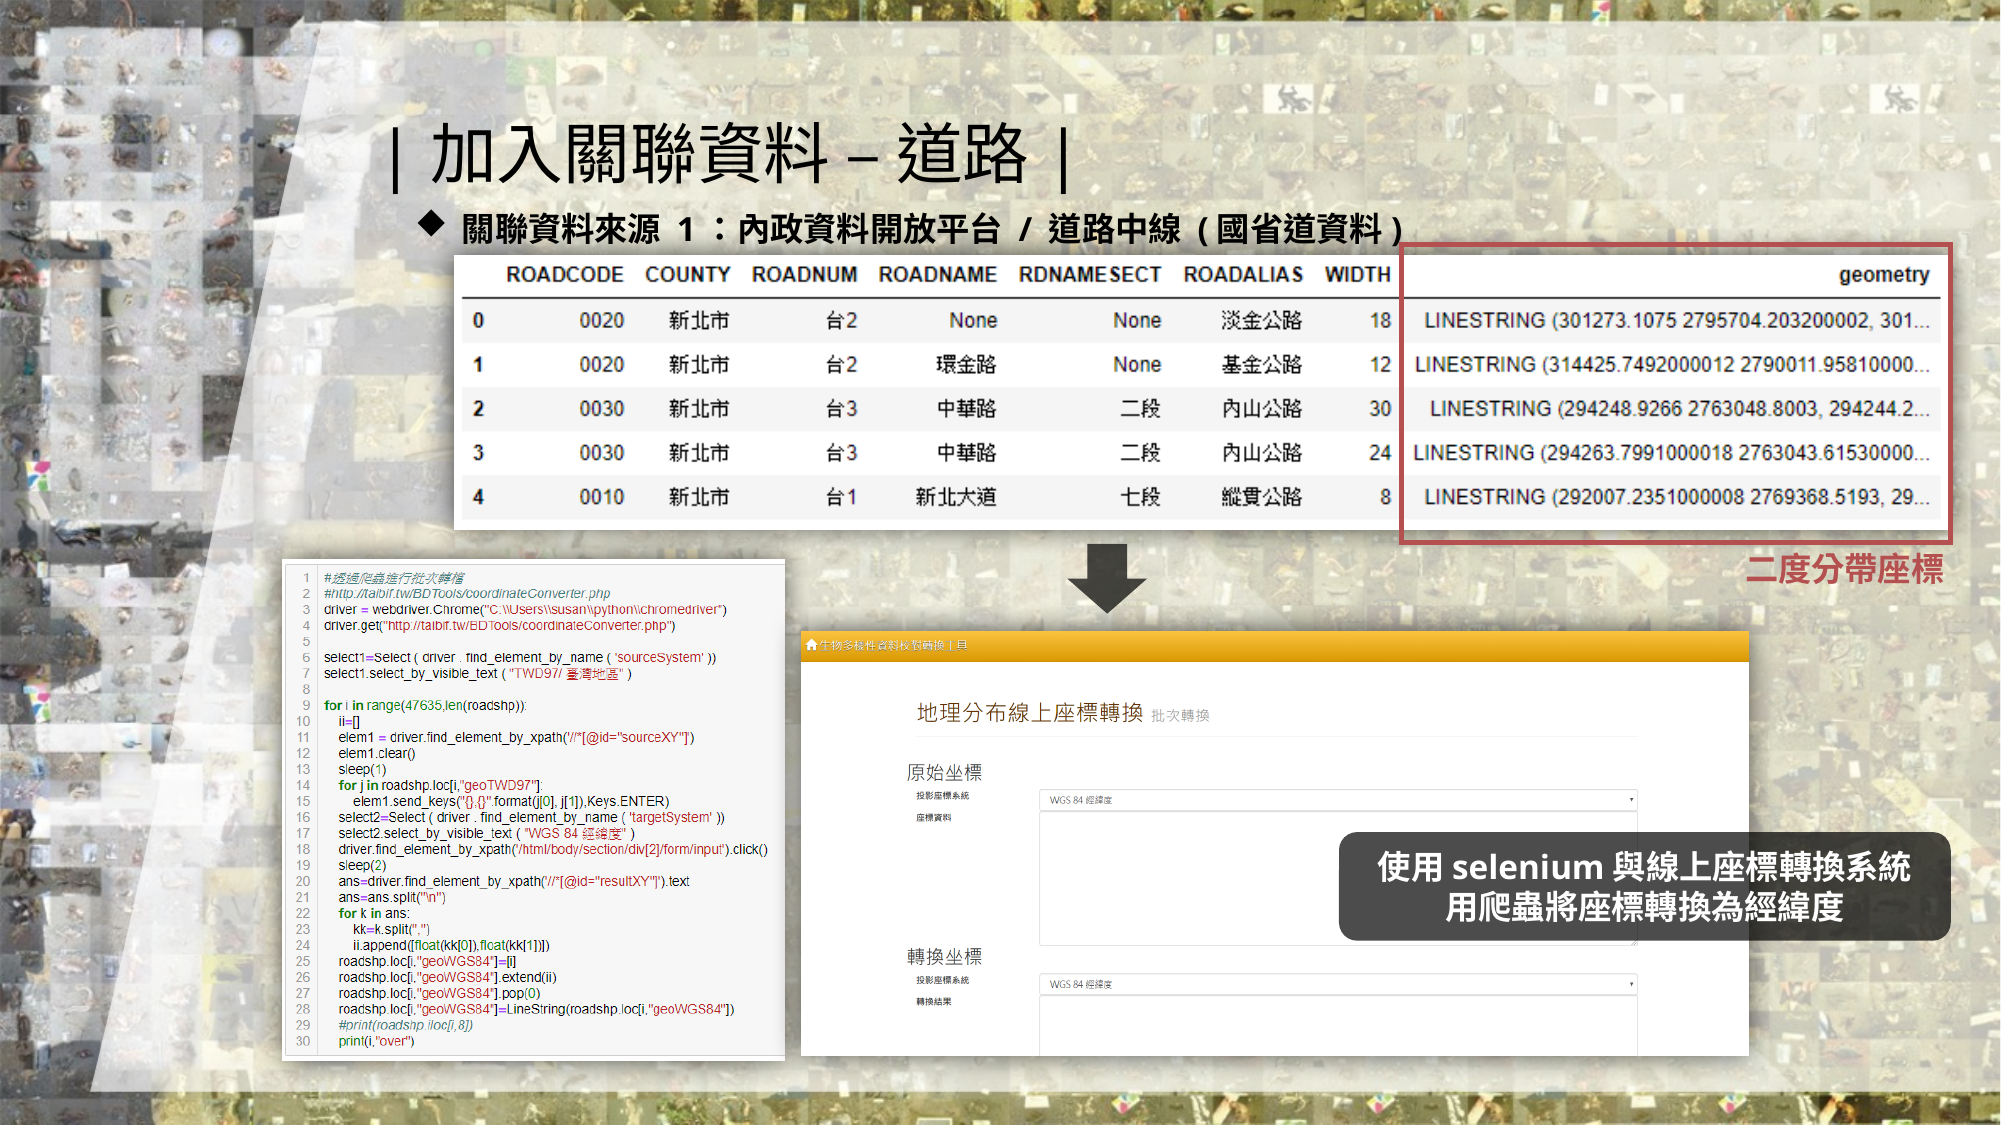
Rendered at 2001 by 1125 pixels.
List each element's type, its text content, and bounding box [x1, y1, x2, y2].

text_box 二度分帶座標 [1730, 540, 1972, 596]
text_box [1401, 243, 1952, 544]
text_box [88, 20, 2000, 1093]
text_box |加入關聯資料 – 道路| [362, 104, 1098, 200]
text_box 使用selenium與線上座標轉換系統 用爬蟲將座標轉換為經緯度 [1749, 831, 1952, 942]
text_box [1064, 542, 1150, 608]
picture [0, 0, 2001, 1125]
text_box 關聯資料來源 1：內政資料開放平台 / 道路中線 (國省道資料) [400, 200, 1458, 255]
